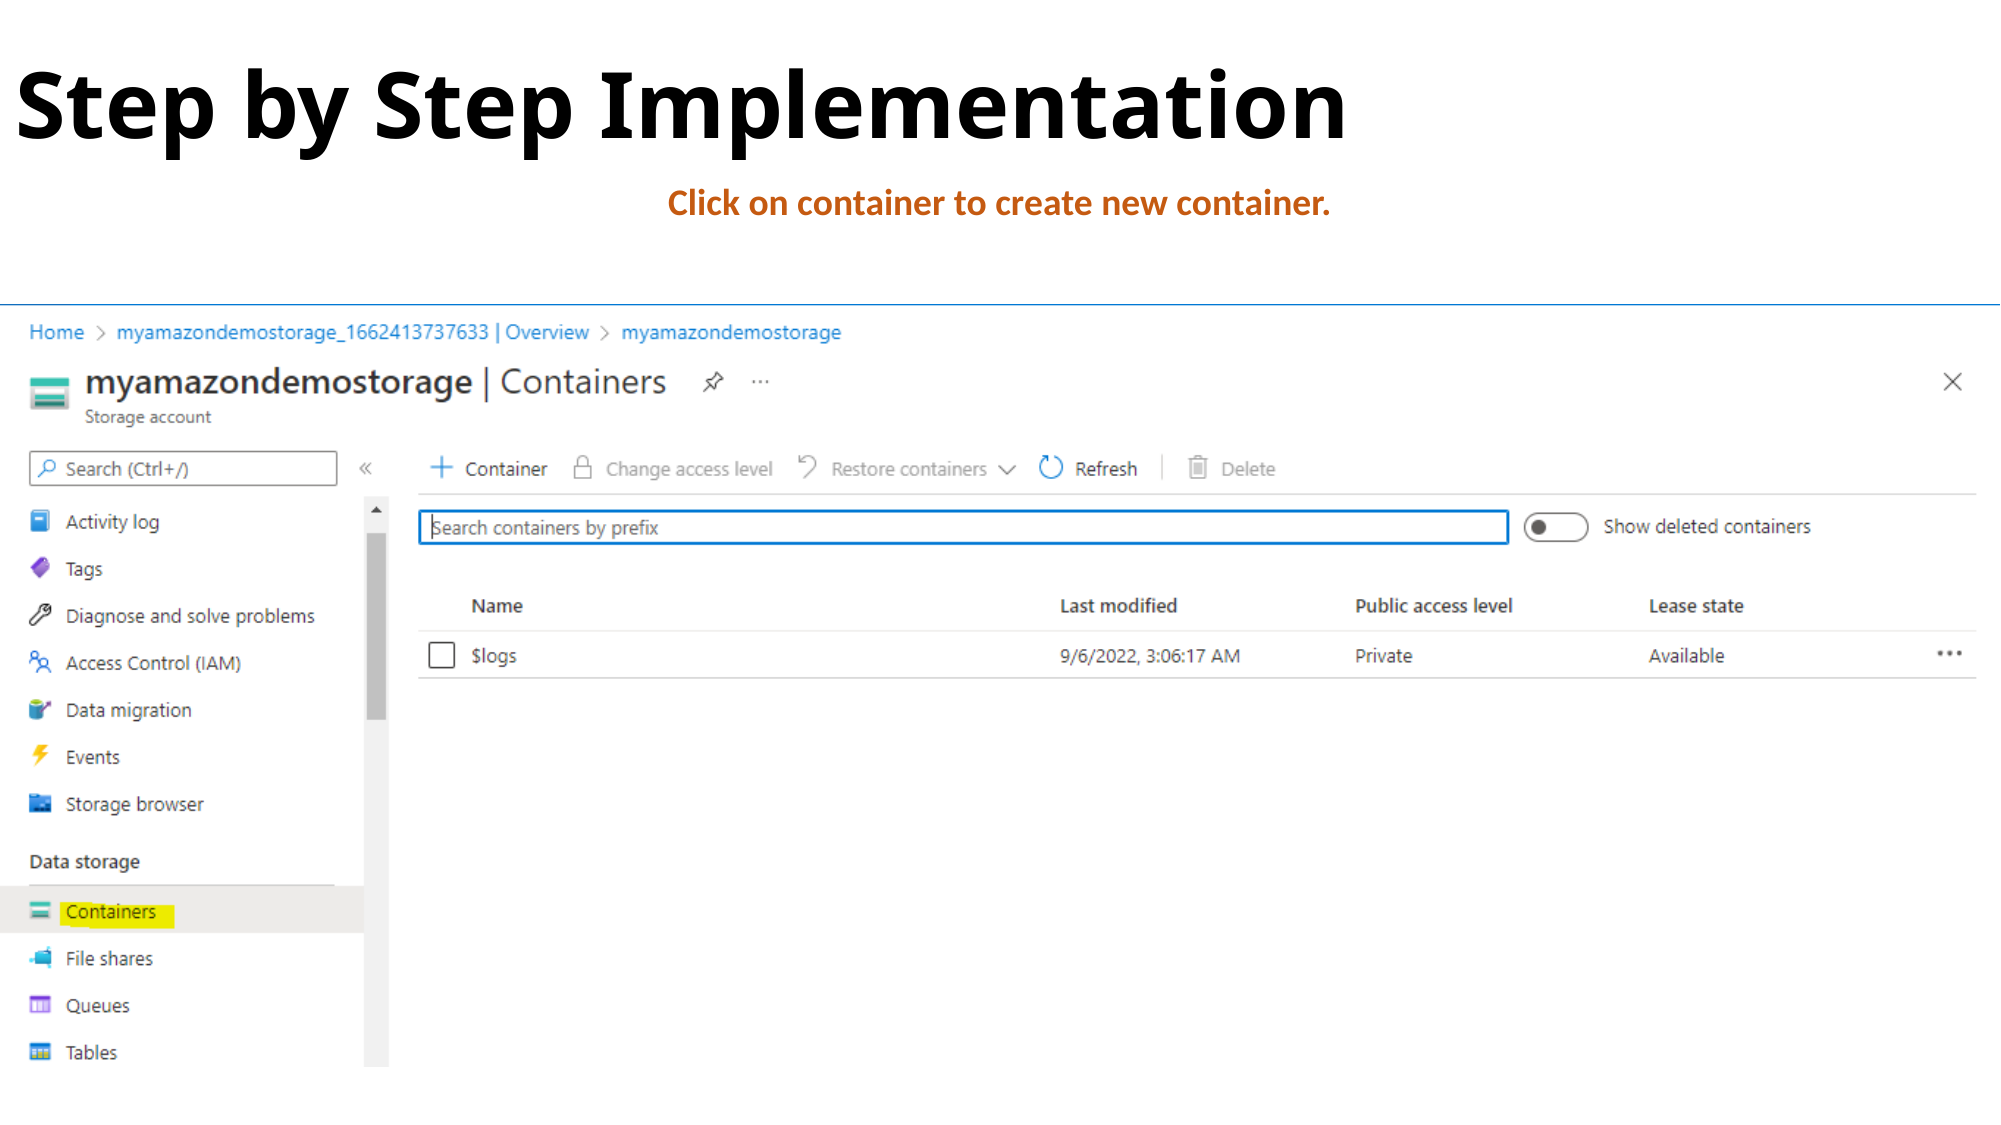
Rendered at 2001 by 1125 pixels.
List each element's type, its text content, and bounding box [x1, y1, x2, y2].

text_box Click on container to create new container. [0, 147, 2000, 254]
picture [0, 304, 2000, 1067]
title Step by Step Implementation [0, 0, 1725, 147]
